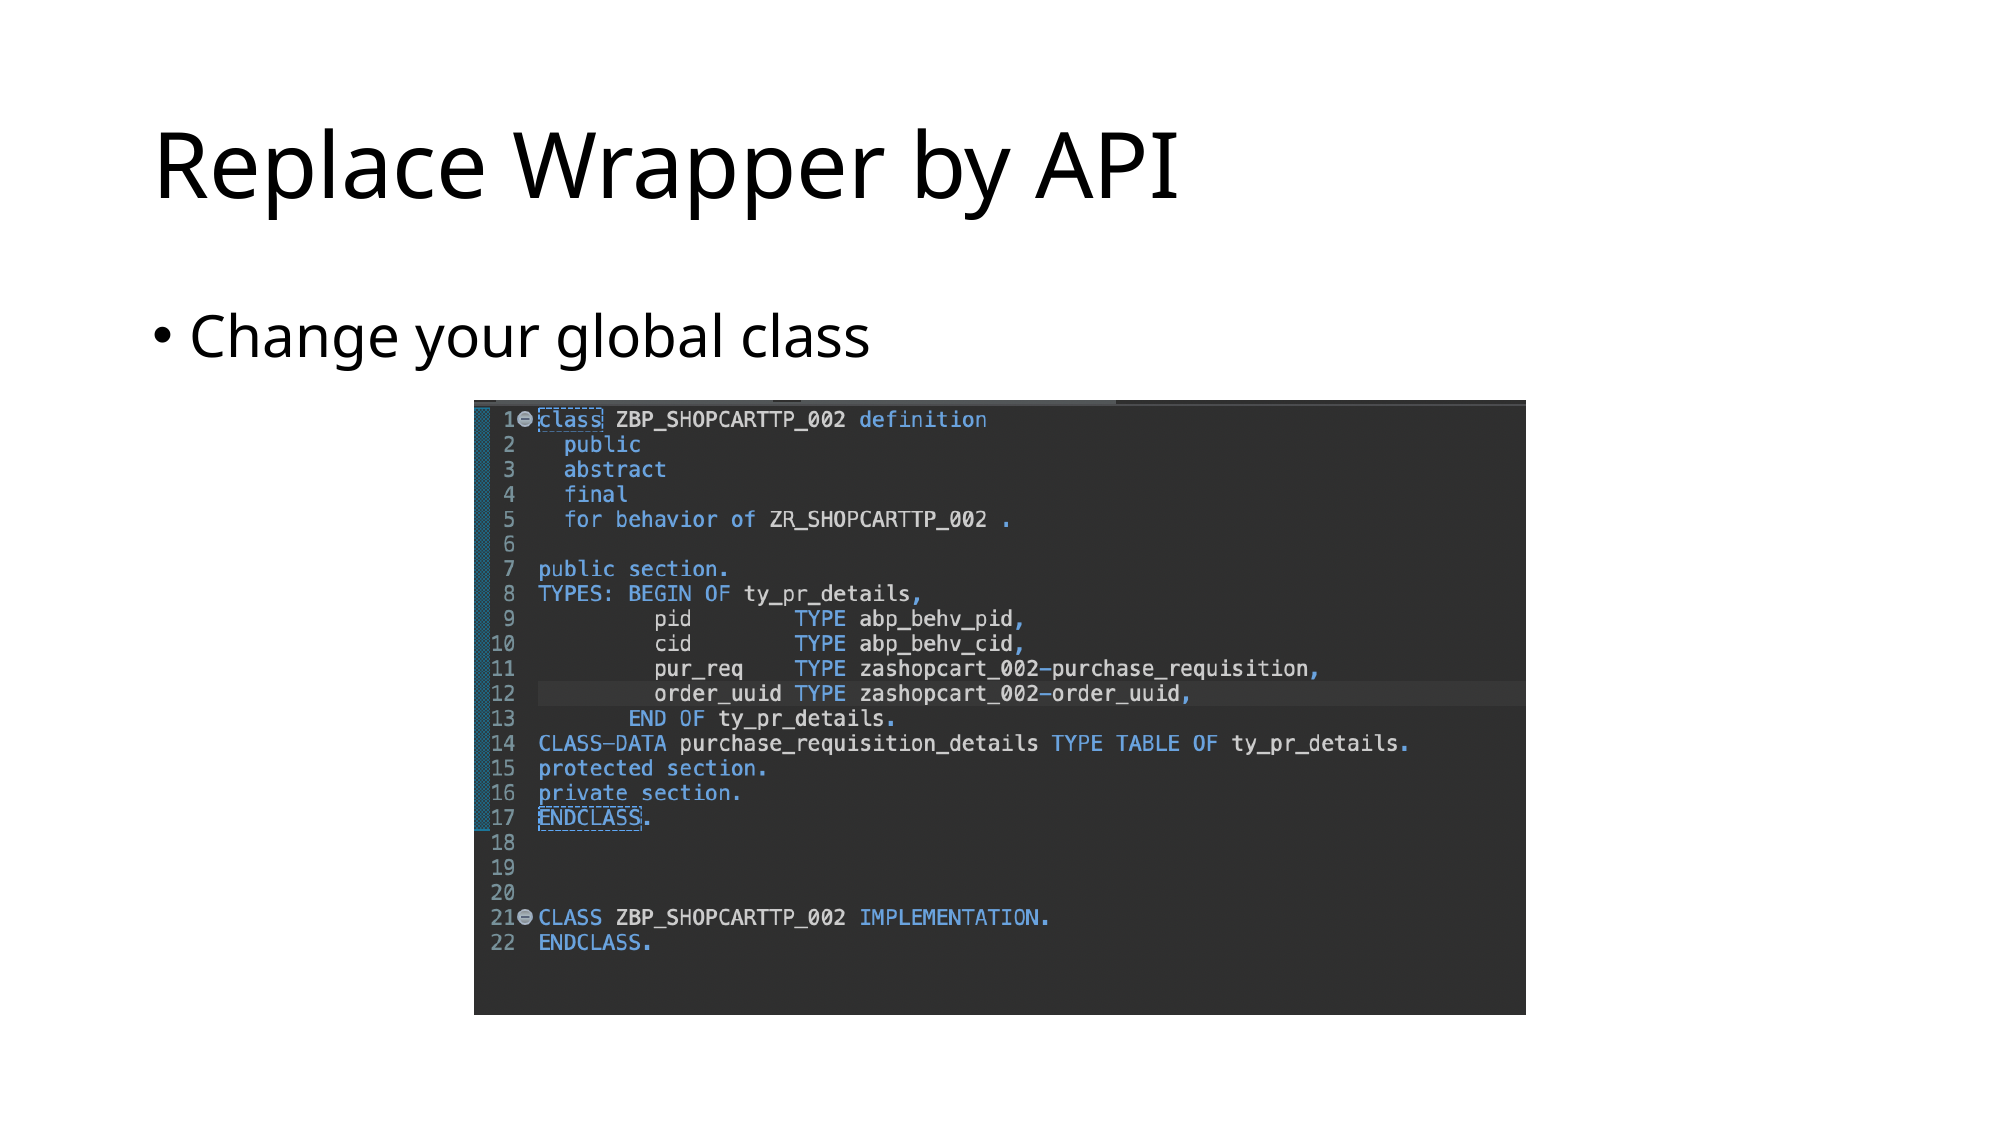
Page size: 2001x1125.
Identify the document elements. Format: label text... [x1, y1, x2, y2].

title Replace Wrapper by API [137, 59, 1863, 278]
picture [474, 400, 1526, 1016]
list Change your global class [137, 299, 1863, 1014]
